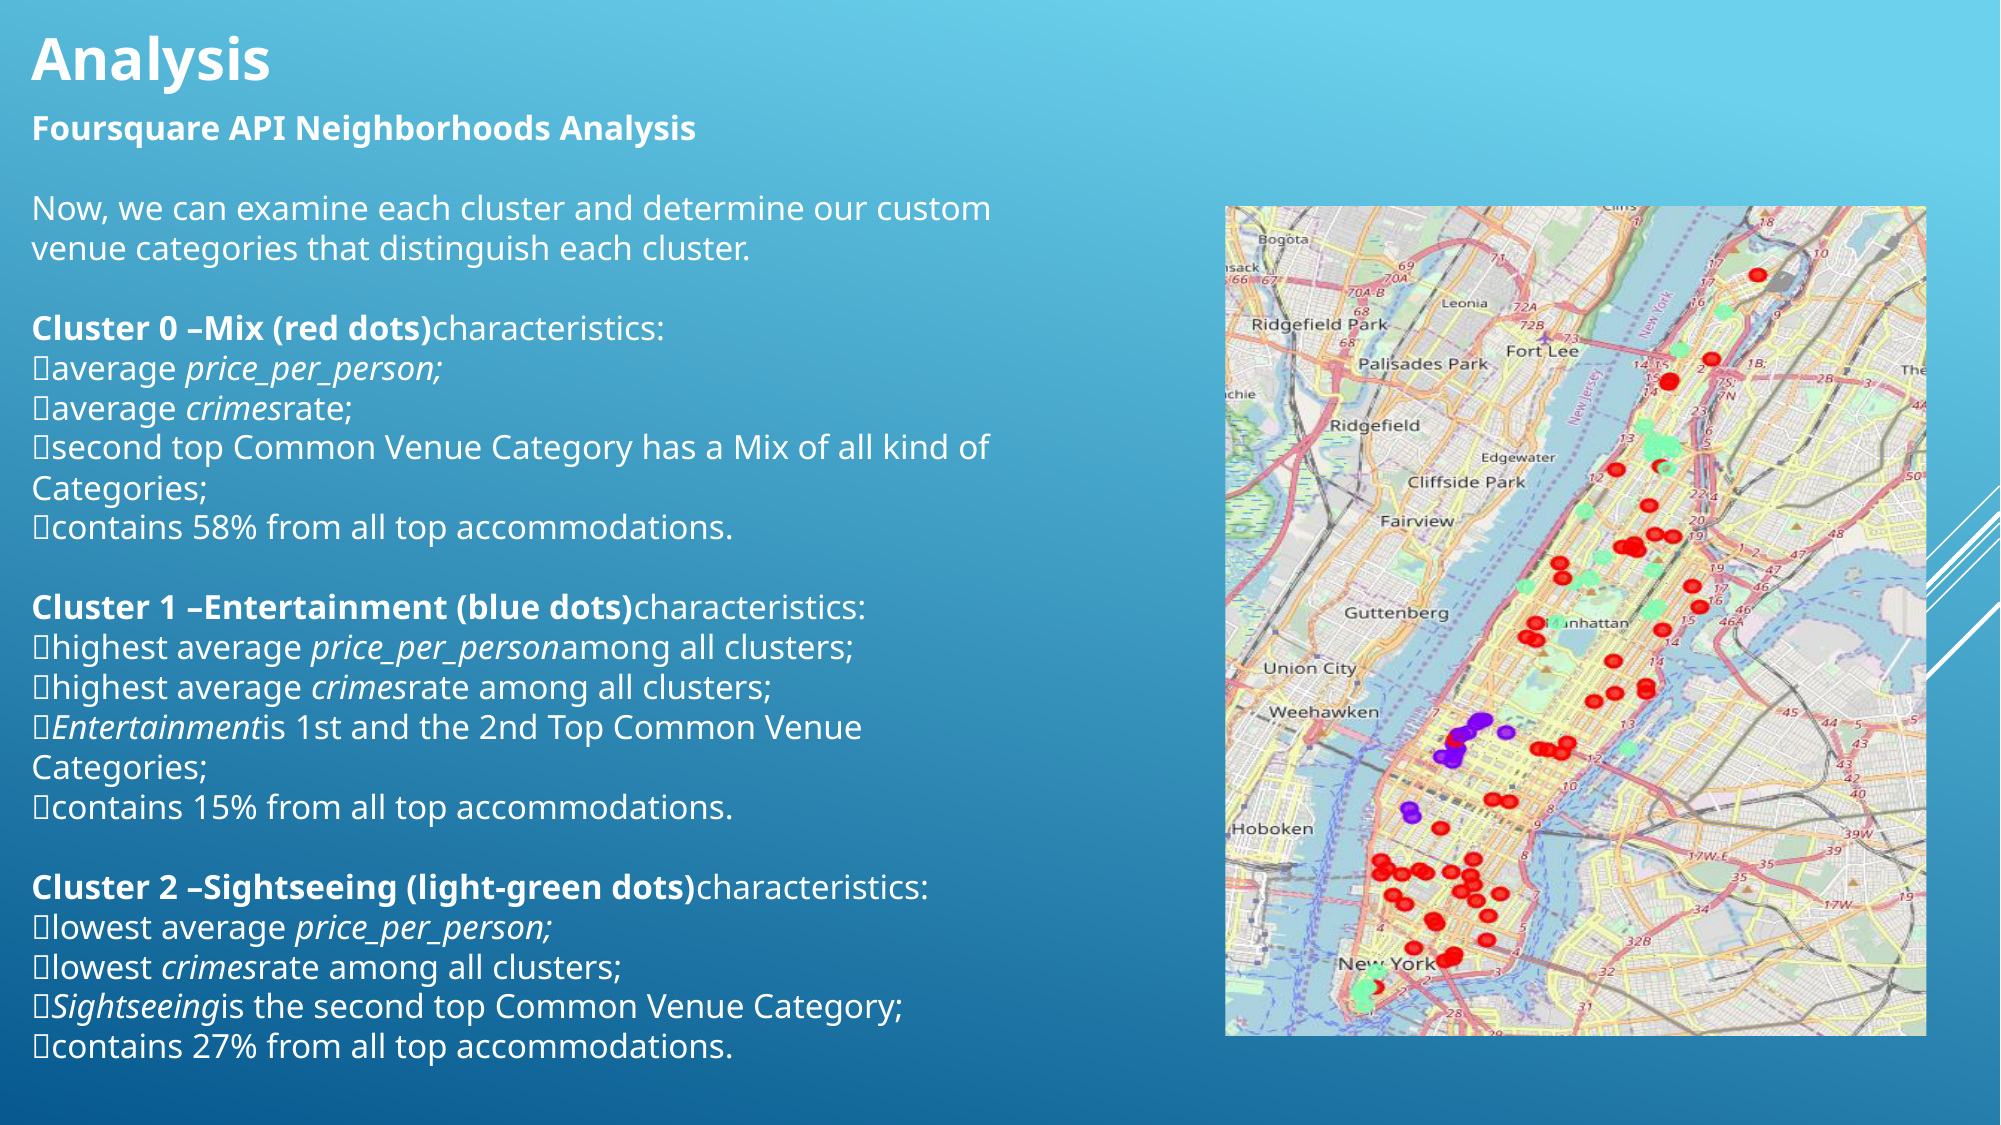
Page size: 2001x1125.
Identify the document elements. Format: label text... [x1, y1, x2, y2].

text_box Analysis [16, 14, 532, 99]
picture [1225, 205, 1927, 1036]
text_box Foursquare API Neighborhoods Analysis Now, we can examine each cluster and determine our custom venue categories that distinguish each cluster. Cluster 0 –Mix (red dots)characteristics: average price_per_person; average crimesrate; second top Common Venue Category has a Mix of all kind of Categories; contains 58% from all top accommodations. Cluster 1 –Entertainment (blue dots)characteristics: highest average price_per_personamong all clusters; highest average crimesrate among all clusters; Entertainmentis 1st and the 2nd Top Common Venue Categories; contains 15% from all top accommodations. Cluster 2 –Sightseeing (light-green dots)characteristics: lowest average price_per_person; lowest crimesrate among all clusters; Sightseeingis the second top Common Venue Category; contains 27% from all top accommodations. [16, 100, 1010, 1113]
